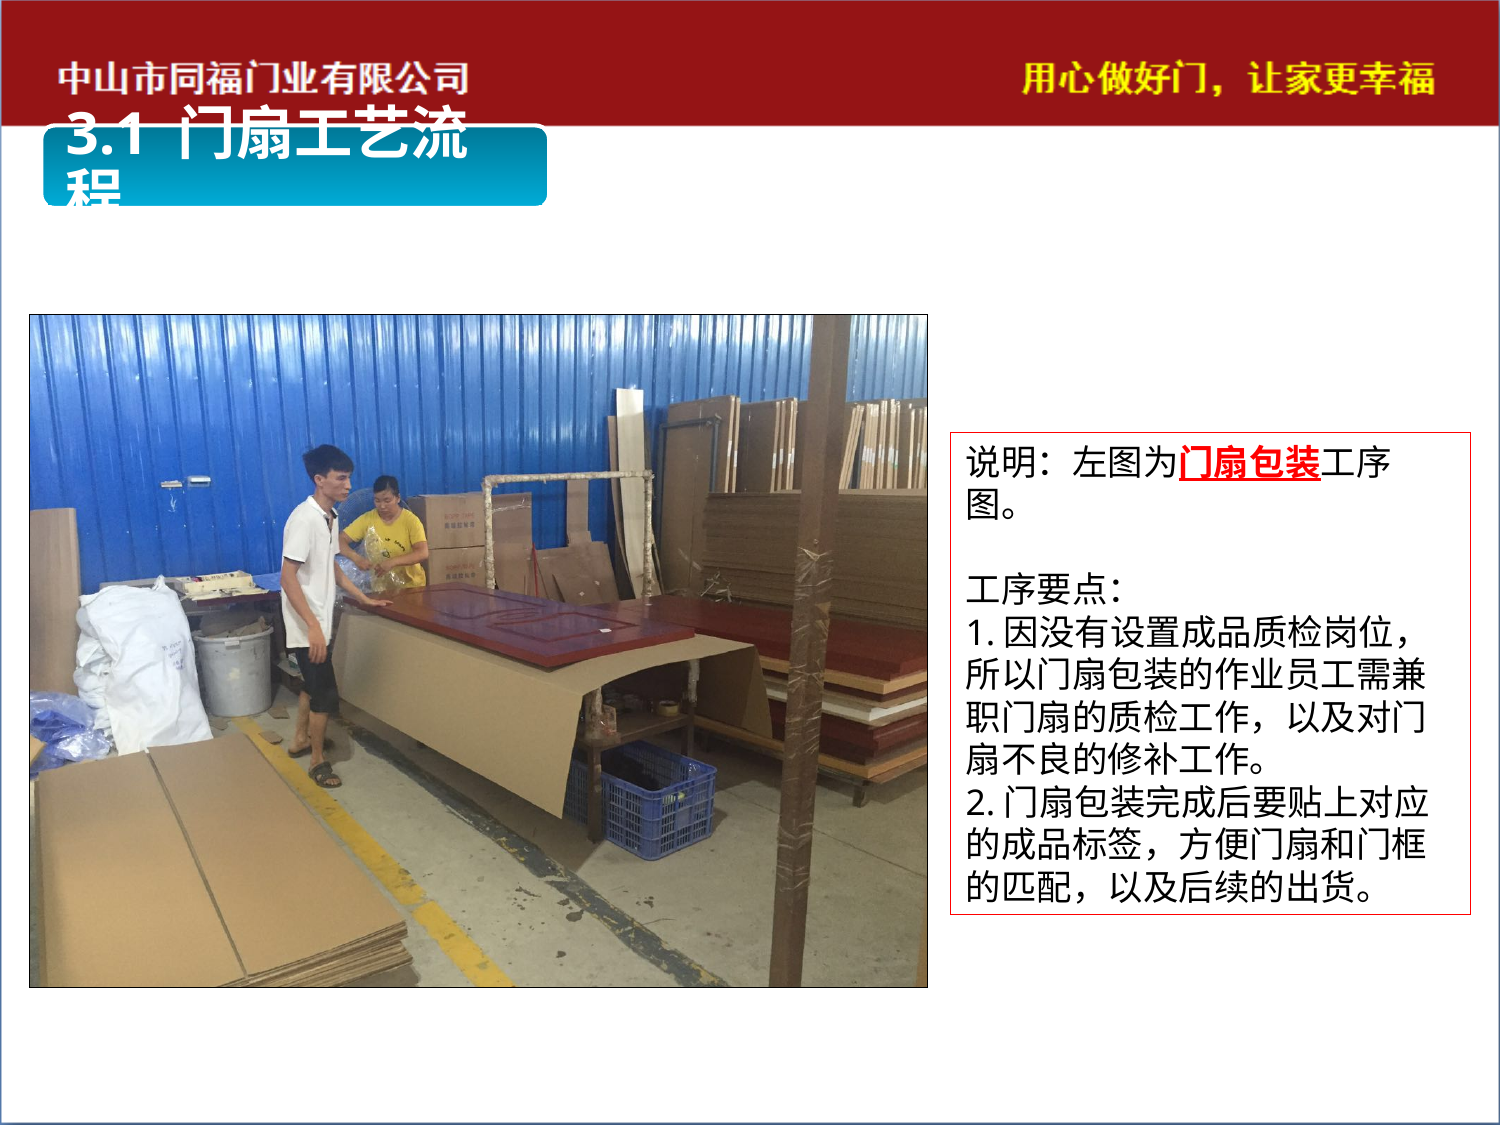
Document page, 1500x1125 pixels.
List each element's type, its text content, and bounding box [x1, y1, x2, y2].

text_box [40, 124, 550, 209]
picture [0, 0, 1500, 1125]
text_box 说明：左图为门扇包装工序图。 工序要点： 1.因没有设置成品质检岗位，所以门扇包装的作业员工需兼职门扇的质检工作，以及对门扇不良的修补工作。 2.门扇包装完成后要贴上对应的成品标签，方便门扇和门框的匹配，以及后续的出货。 [950, 432, 1471, 915]
